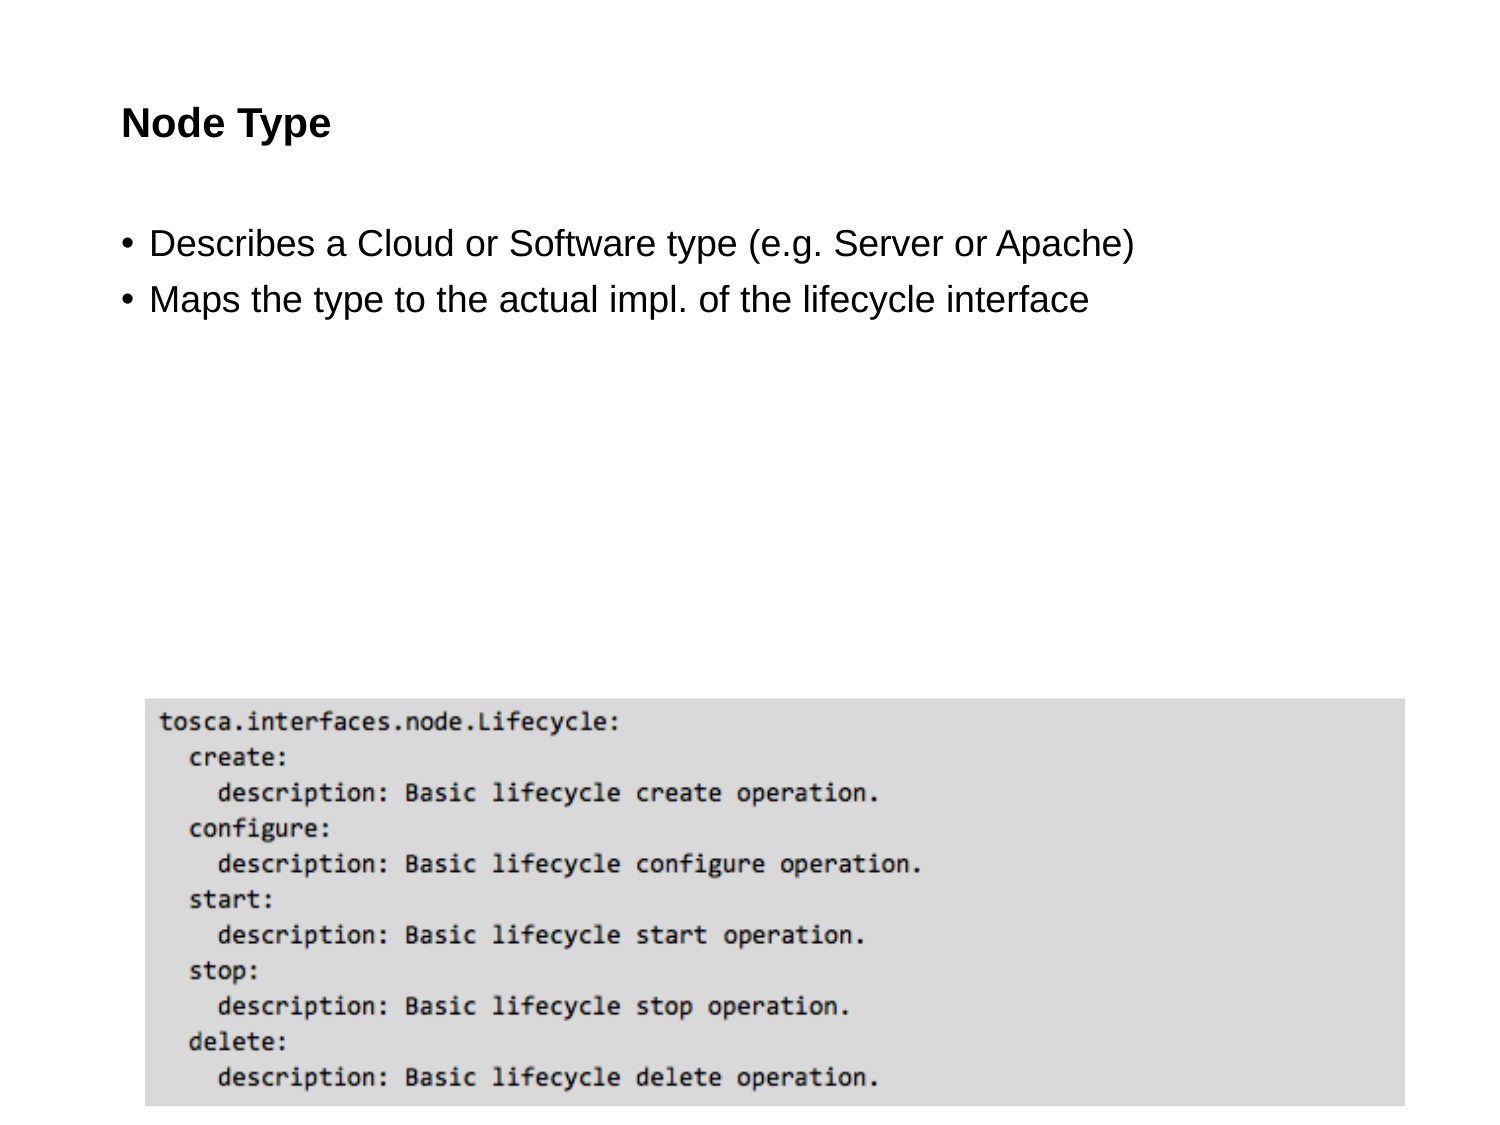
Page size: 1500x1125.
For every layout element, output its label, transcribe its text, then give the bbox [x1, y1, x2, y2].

picture [145, 697, 1405, 1106]
title Node Type [106, 94, 1394, 172]
list Describes a Cloud or Software type (e.g. Server or Apache) Maps the type to the actual impl. of the lifecycle interface [106, 216, 1394, 908]
